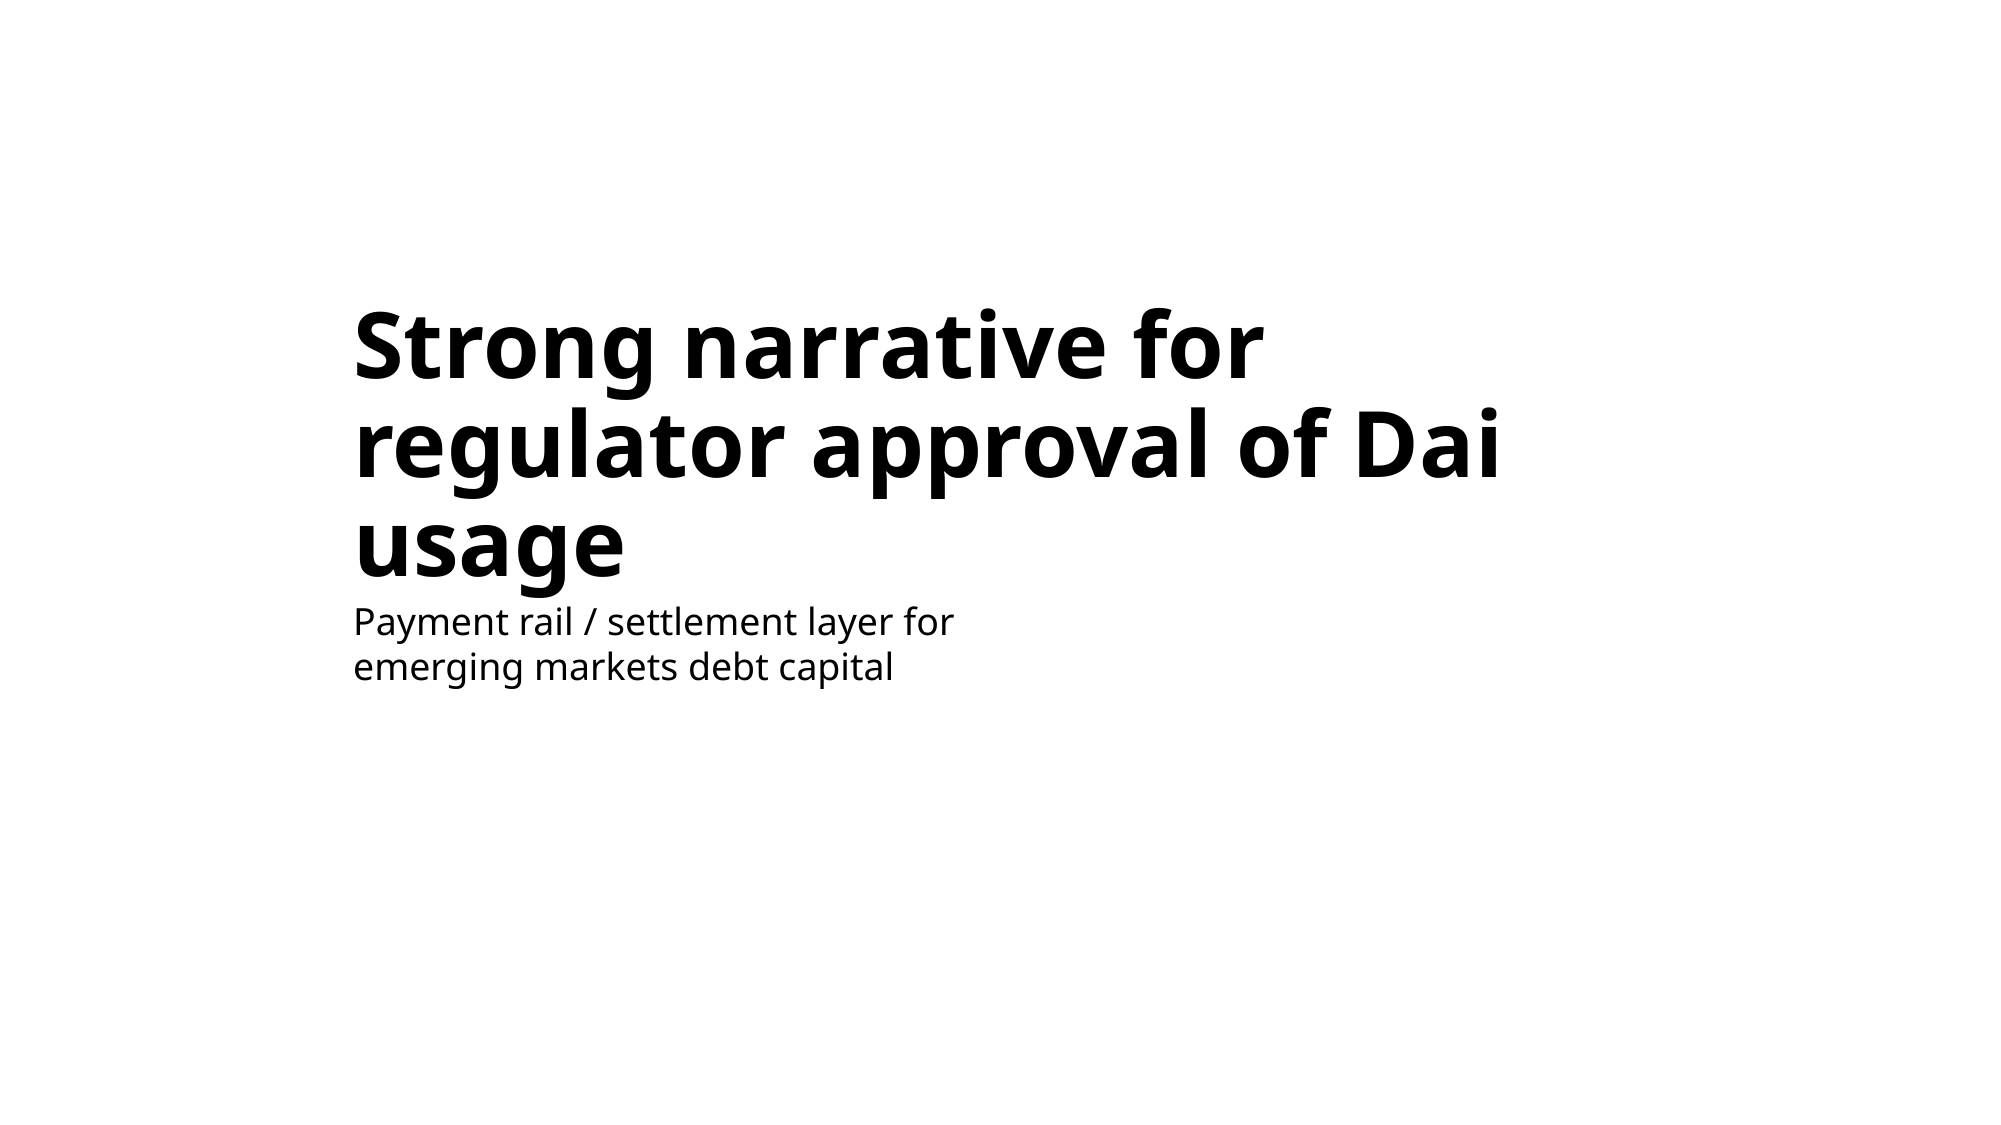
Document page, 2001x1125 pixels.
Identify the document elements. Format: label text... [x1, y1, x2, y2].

text_box Strong narrative for regulator approval of Dai usage [338, 251, 1685, 644]
text_box Payment rail / settlement layer for emerging markets debt capital [338, 590, 1032, 696]
